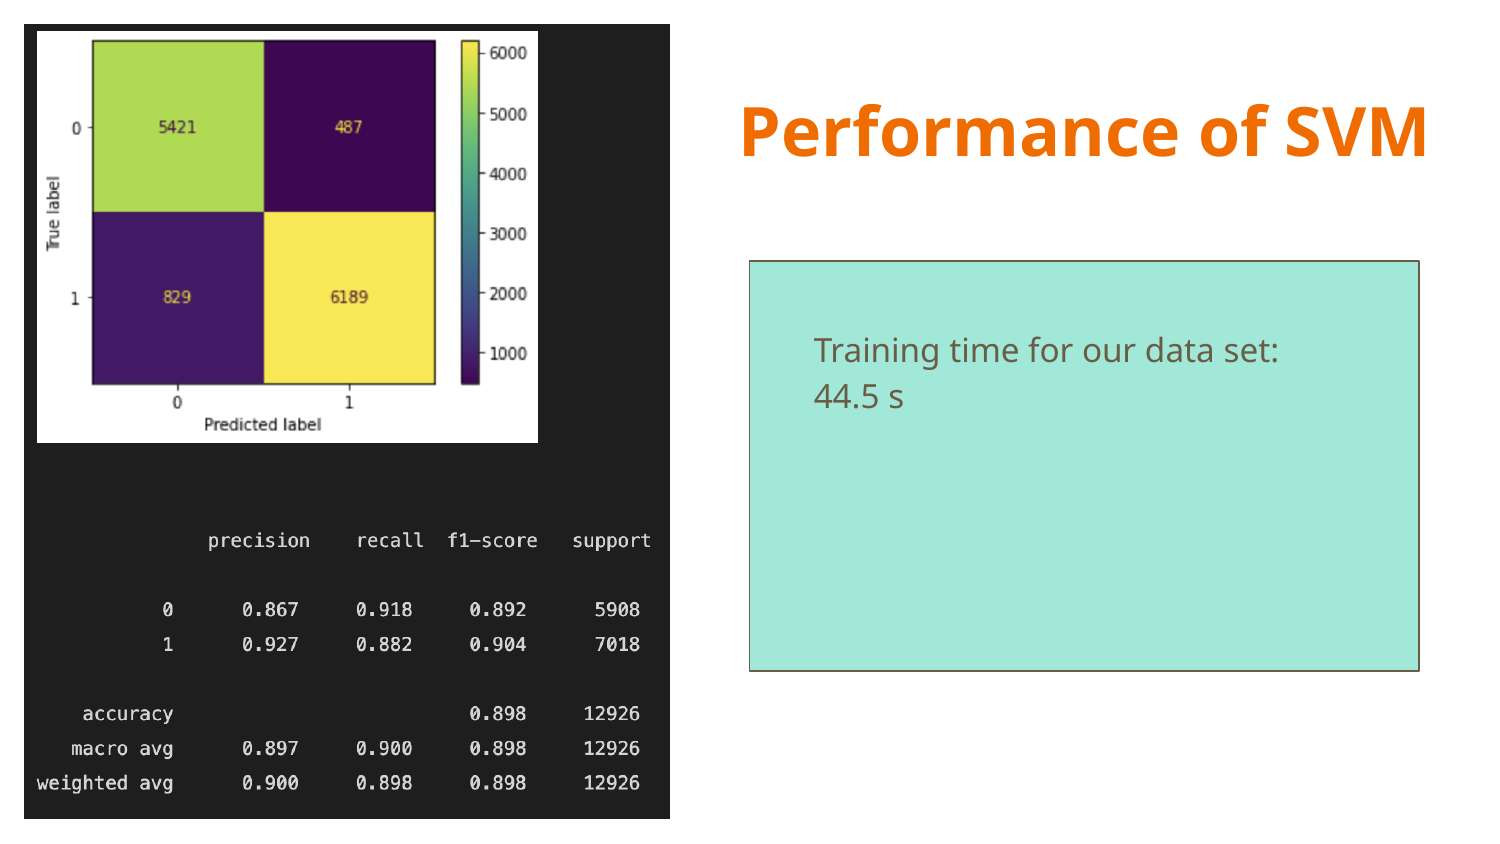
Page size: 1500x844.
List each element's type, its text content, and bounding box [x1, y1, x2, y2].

title Performance of SVM [724, 72, 1449, 189]
picture [24, 24, 670, 819]
text_box [749, 260, 1419, 671]
text_box Training time for our data set: 44.5 s [798, 308, 1322, 431]
